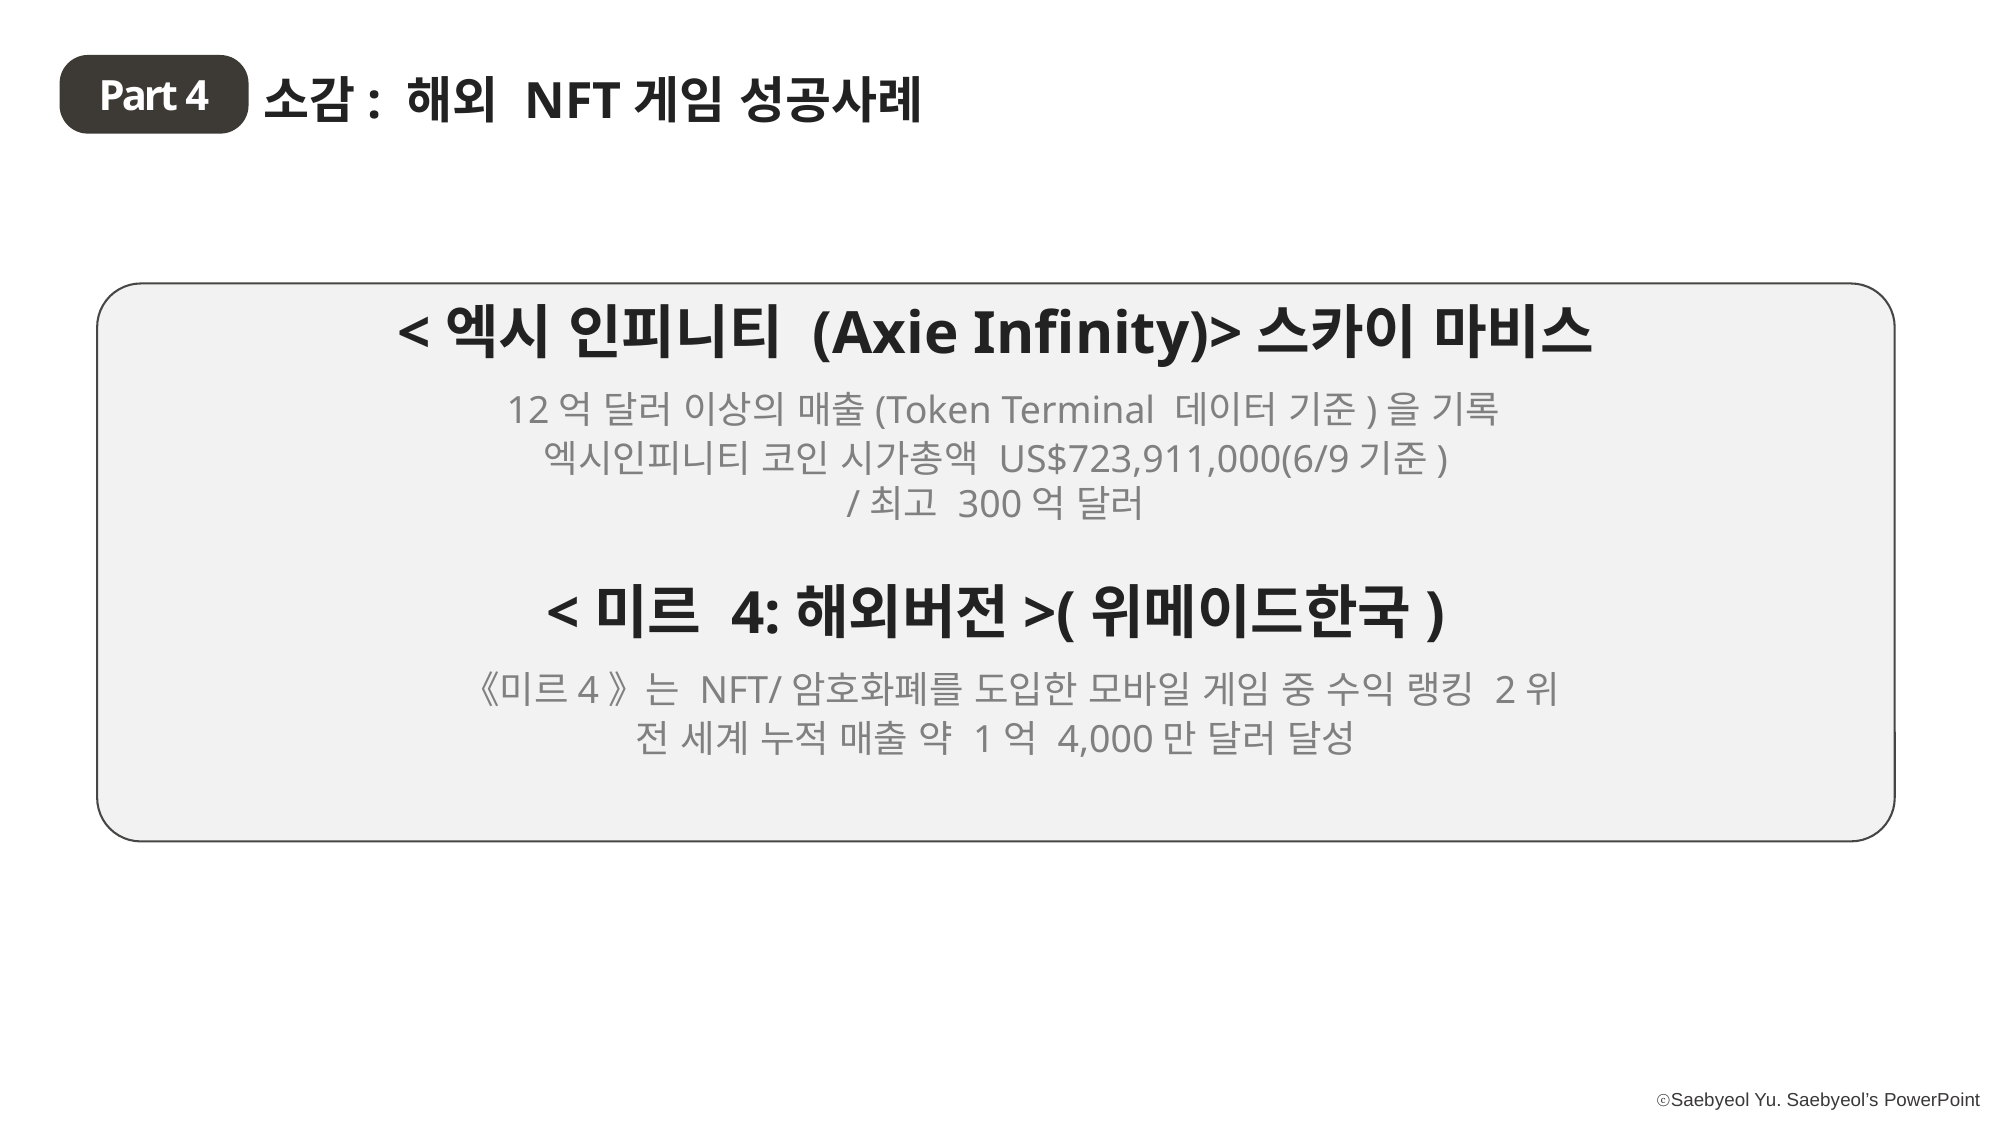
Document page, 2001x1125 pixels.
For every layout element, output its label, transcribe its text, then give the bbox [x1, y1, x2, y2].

text_box 소감: 해외 NFT게임 성공사례 [248, 61, 1143, 197]
text_box <엑시 인피니티 (Axie Infinity)>스카이 마비스 12억 달러 이상의 매출(Token Terminal 데이터 기준)을 기록 엑시인피니티 코인 시가총액 US$723,911,000(6/9기준) /최고 300억 달러 <미르 4:해외버전>(위메이드한국) 《미르4》는 NFT/암호화폐를 도입한 모바일 게임 중 수익 랭킹 2위 전 세계 누적 매출 약 1억 4,000만 달러 달성 [96, 282, 1896, 843]
text_box [58, 53, 248, 135]
text_box Part 4 [83, 61, 225, 127]
